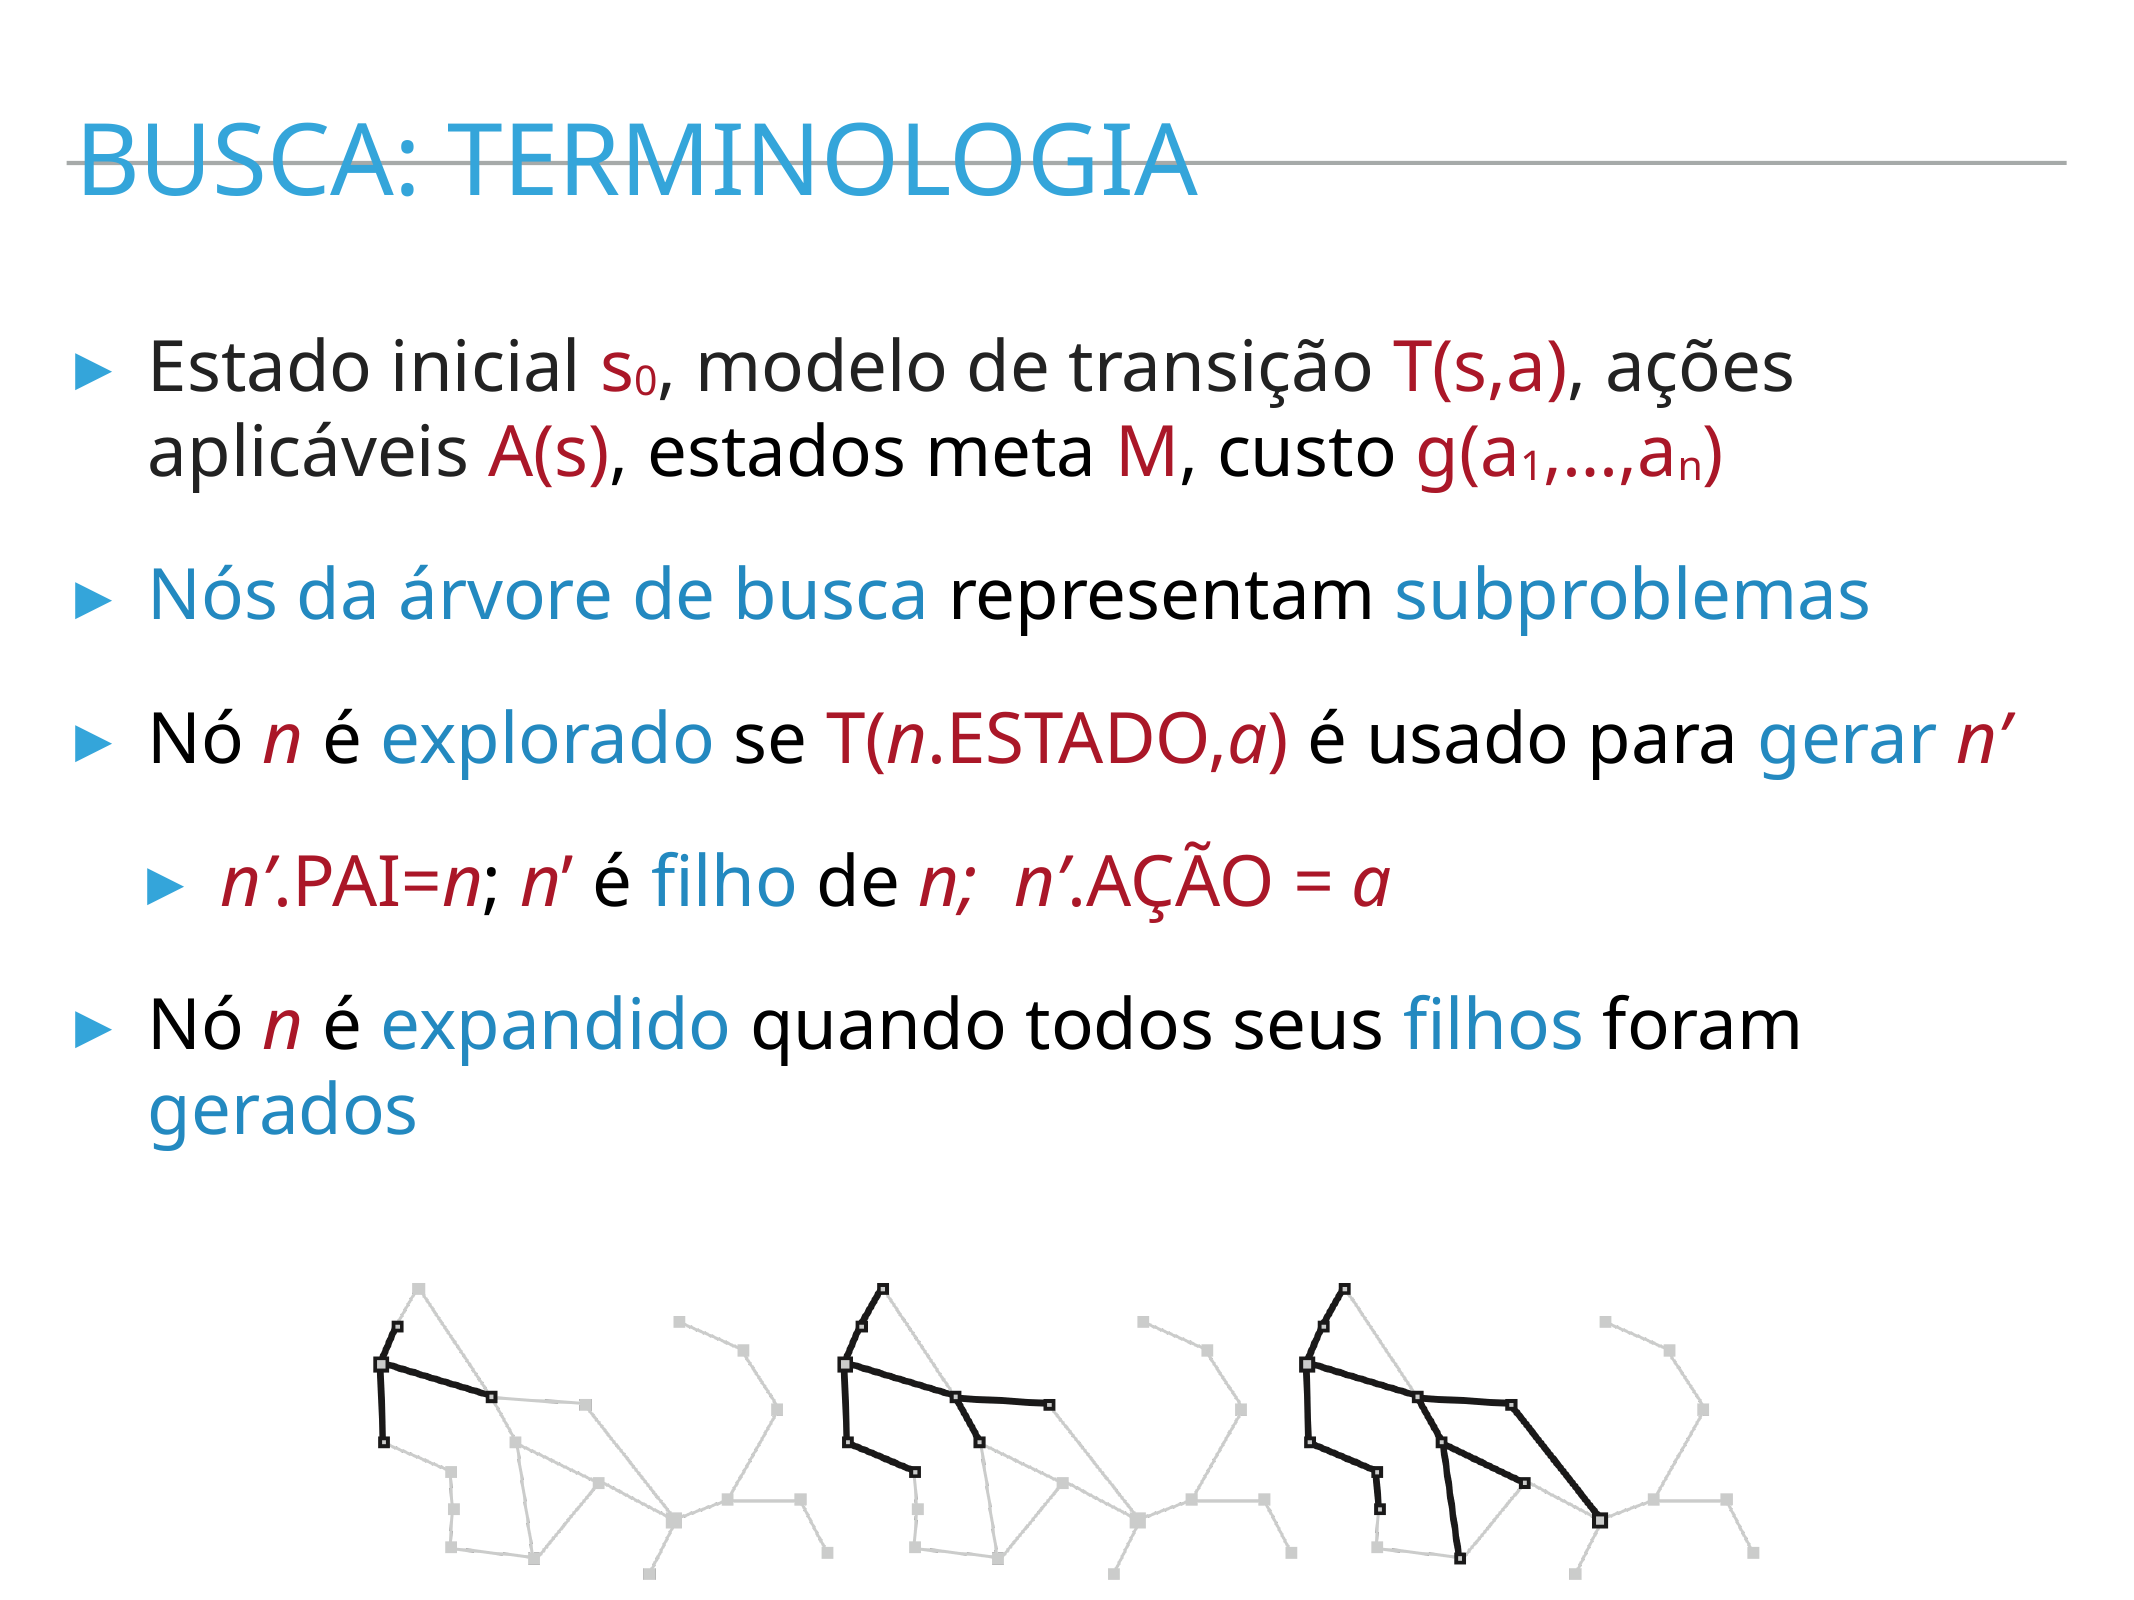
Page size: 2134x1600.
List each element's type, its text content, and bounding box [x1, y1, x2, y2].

text_box busca: terminologia [66, 110, 2067, 230]
text_box Estado inicial s0, modelo de transição T(s,a), ações aplicáveis A(s), estados meta M, custo g(a1,…,an) Nós da árvore de busca representam subproblemas Nó n é explorado se T(n.ESTADO,a) é usado para gerar n’ n’.PAI=n; n’ é filho de n; n’.AÇÃO = a Nó n é expandido quando todos seus filhos foram gerados [66, 312, 2067, 1315]
picture [373, 1281, 1760, 1580]
